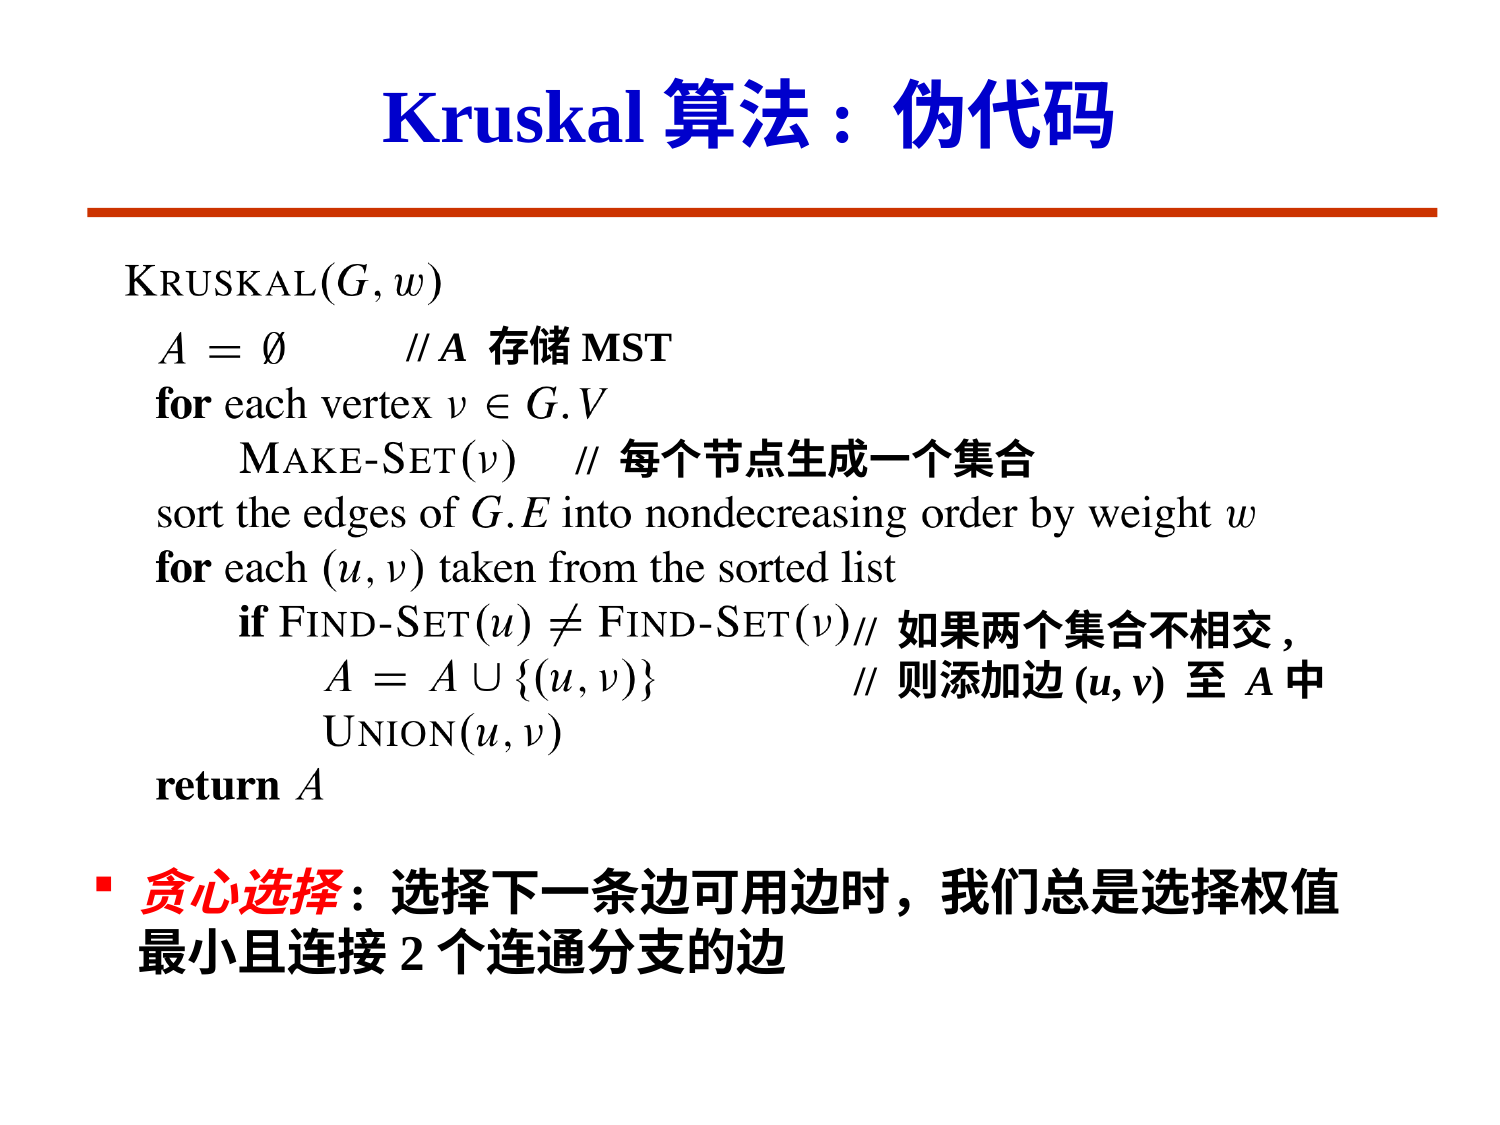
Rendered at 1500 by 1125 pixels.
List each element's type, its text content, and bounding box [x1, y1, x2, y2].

picture [124, 262, 1255, 801]
title Kruskal算法: 伪代码 [112, 37, 1388, 188]
text_box // 如果两个集合不相交, // 则添加边(u, v) 至 A中 [1258, 596, 1342, 712]
text_box 贪心选择: 选择下一条边可用边时，我们总是选择权值最小且连接2个连通分支的边 [77, 853, 1393, 988]
